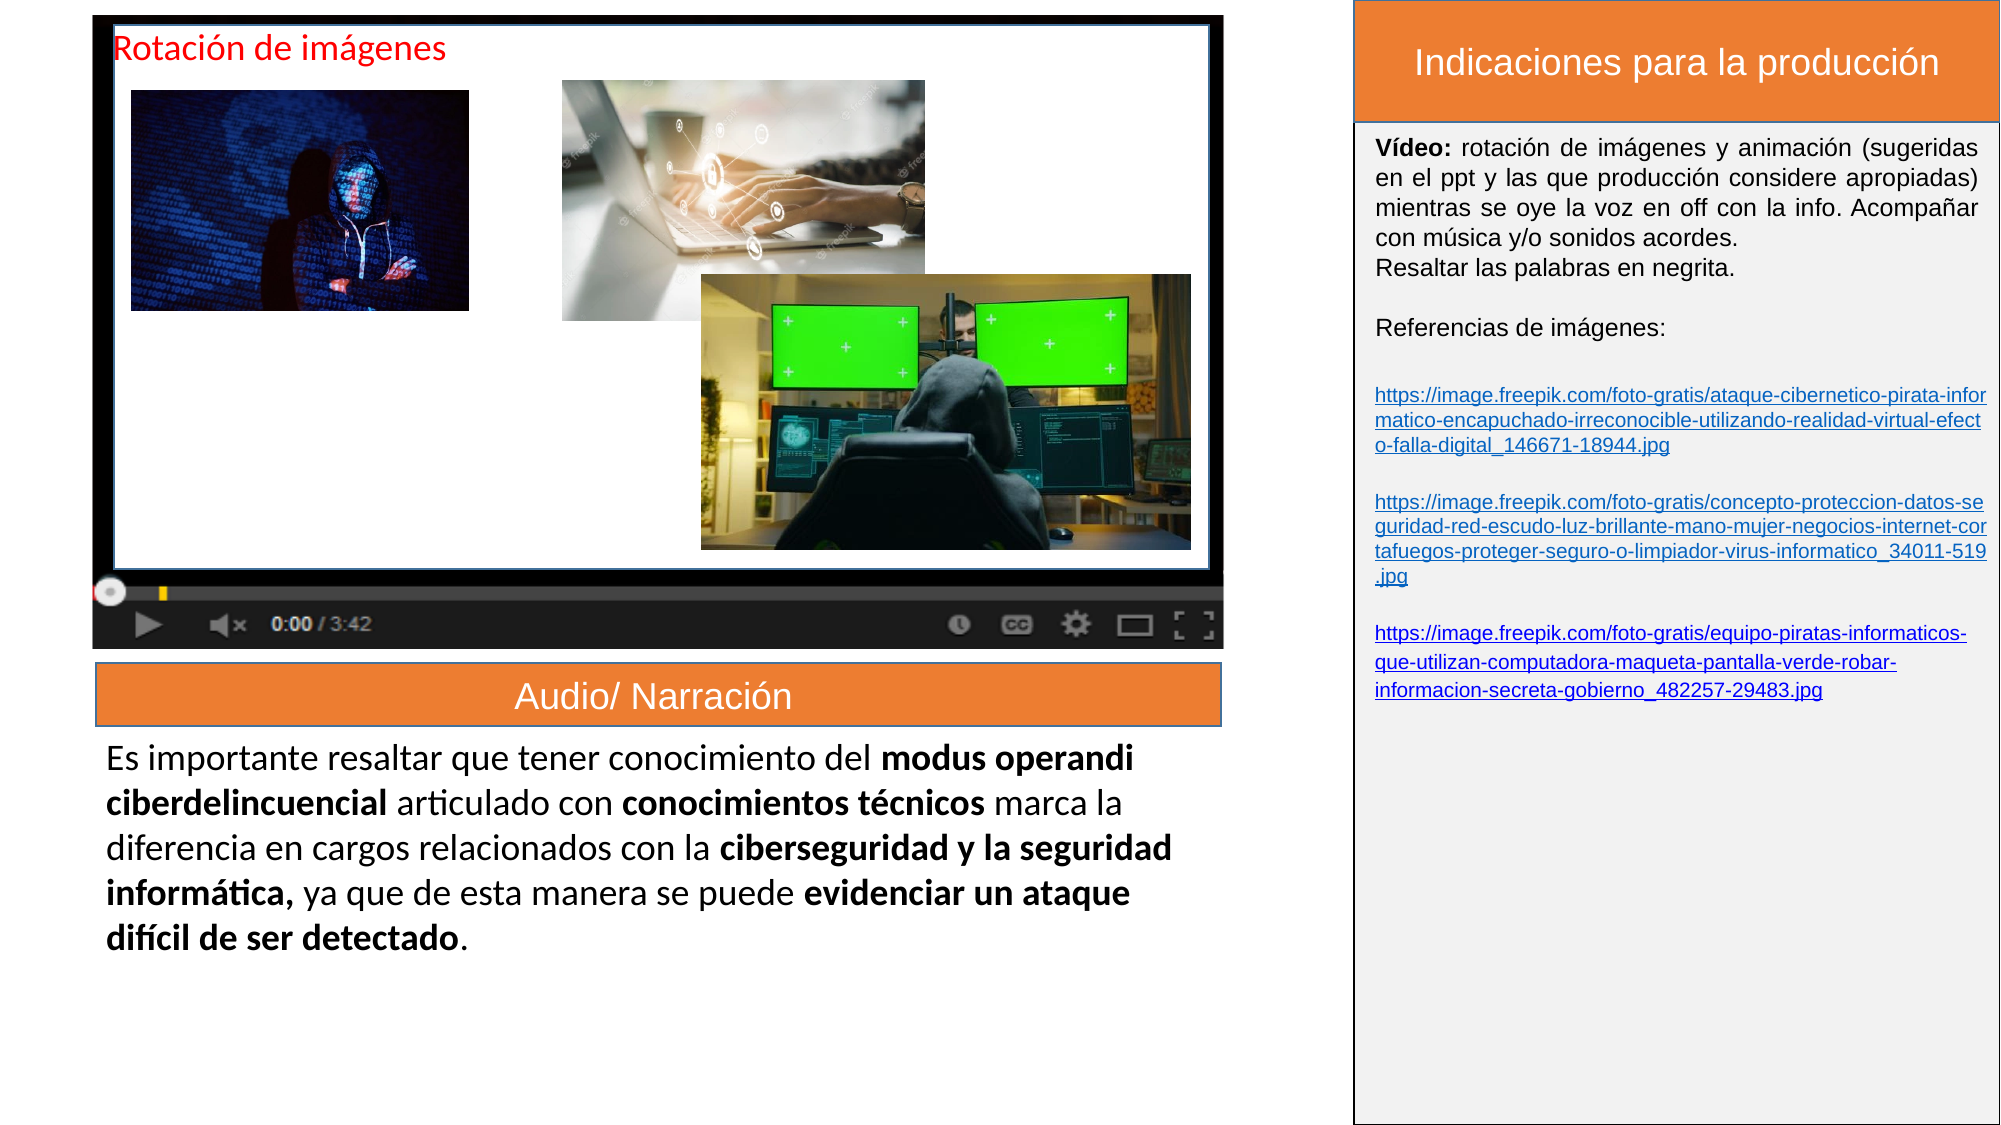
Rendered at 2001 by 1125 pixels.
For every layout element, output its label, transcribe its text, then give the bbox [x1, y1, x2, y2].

text_box https://image.freepik.com/foto-gratis/ataque-cibernetico-pirata-informatico-encapuchado-irreconocible-utilizando-realidad-virtual-efecto-falla-digital_146671-18944.jpg https://image.freepik.com/foto-gratis/concepto-proteccion-datos-seguridad-red-escudo-luz-brillante-mano-mujer-negocios-internet-cortafuegos-proteger-seguro-o-limpiador-virus-informatico_34011-519.jpg https://image.freepik.com/foto-gratis/equipo-piratas-informaticos-que-utilizan-computadora-maqueta-pantalla-verde-robar-informacion-secreta-gobierno_482257-29483.jpg [1360, 370, 2000, 702]
text_box Audio/ Narración [96, 662, 1222, 725]
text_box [91, 15, 1226, 649]
text_box Indicaciones para la producción [1353, 0, 2000, 122]
text_box [1353, 122, 2000, 1125]
picture [131, 90, 469, 311]
text_box Es importante resaltar que tener conocimiento del modus operandi ciberdelincuencial articulado con conocimientos técnicos marca la diferencia en cargos relacionados con la ciberseguridad y la seguridad informática, ya que de esta manera se puede evidenciar un ataque difícil de ser detectado. [91, 725, 1222, 1011]
picture [562, 79, 1191, 550]
text_box Vídeo: rotación de imágenes y animación (sugeridas en el ppt y las que producción considere apropiadas) mientras se oye la voz en off con la info. Acompañar con música y/o sonidos acordes. Resaltar las palabras en negrita. Referencias de imágenes: [1360, 124, 1995, 334]
